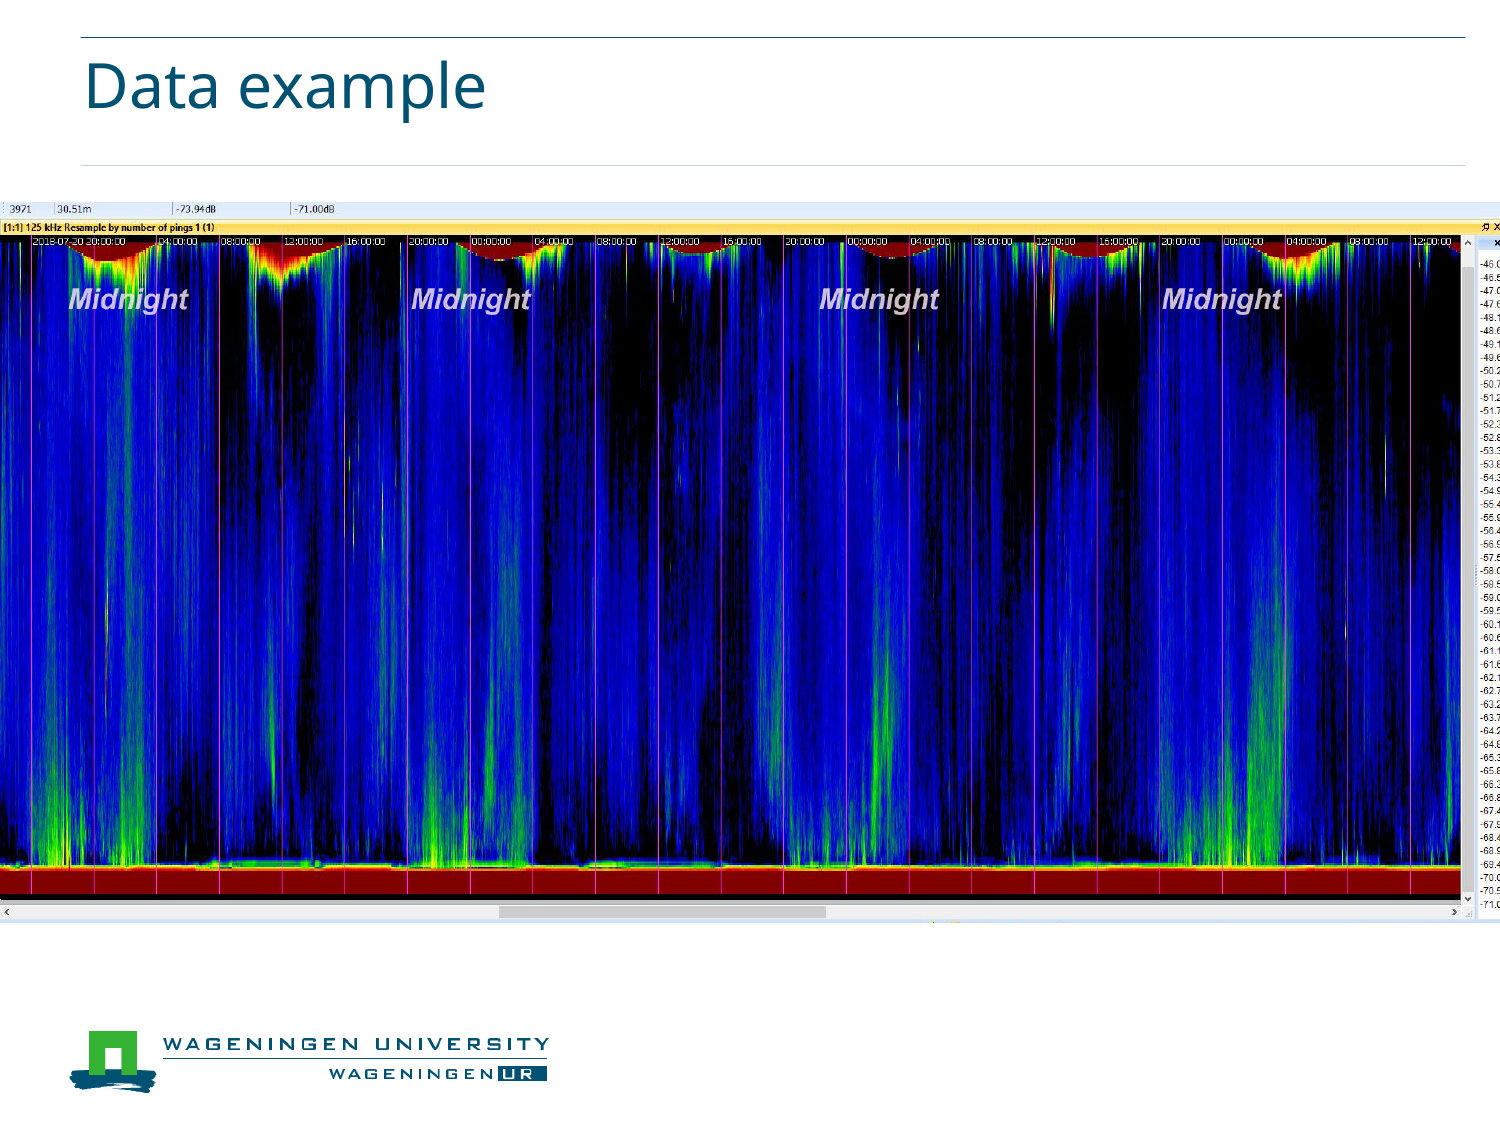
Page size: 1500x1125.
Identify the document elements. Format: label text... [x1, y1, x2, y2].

title Data example [80, 37, 1466, 168]
picture [0, 0, 1500, 1125]
